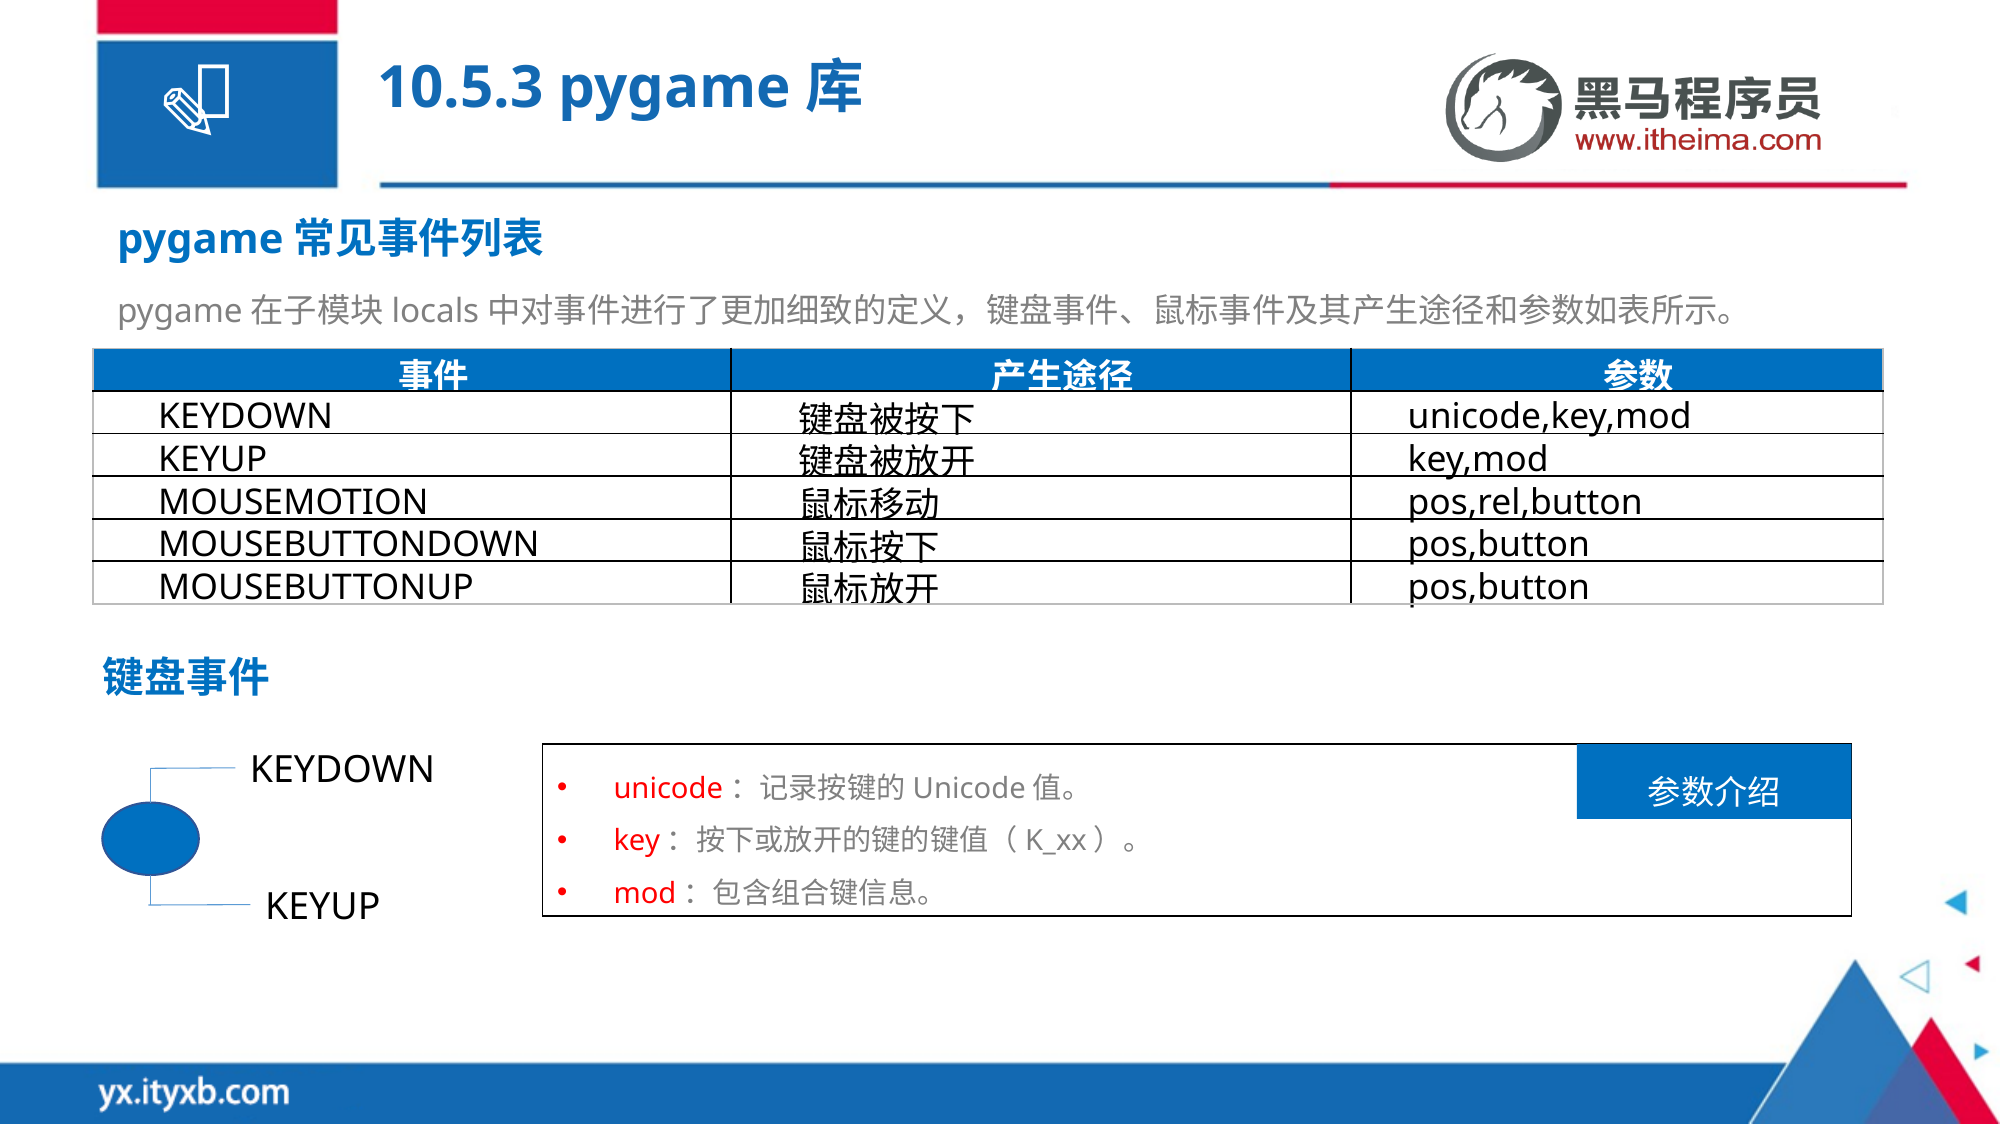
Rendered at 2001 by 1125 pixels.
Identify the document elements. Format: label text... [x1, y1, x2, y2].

table_cell KEYDOWN [94, 392, 730, 433]
table_cell 鼠标放开 [732, 562, 1350, 603]
table_cell 鼠标移动 [732, 477, 1350, 518]
table_header 参数 [1352, 349, 1882, 390]
table_cell pos,button [1352, 562, 1882, 603]
text_box KEYDOWN [235, 737, 543, 798]
table_cell MOUSEMOTION [94, 477, 730, 518]
table_cell pos,button [1352, 520, 1882, 560]
title 10.5.3 pygame库 [362, 25, 1394, 153]
table_header 事件 [94, 349, 730, 390]
table_cell 键盘被放开 [732, 434, 1350, 475]
table_cell 键盘被按下 [732, 392, 1350, 433]
table_cell MOUSEBUTTONDOWN [94, 520, 730, 560]
table_cell KEYUP [94, 434, 730, 475]
table_cell unicode,key,mod [1352, 392, 1882, 433]
text_box KEYUP [250, 874, 508, 935]
text_box pygame常见事件列表 [102, 179, 881, 261]
table_header 产生途径 [732, 349, 1350, 390]
text_box pygame在子模块locals中对事件进行了更加细致的定义，键盘事件、鼠标事件及其产生途径和参数如表所示。 [102, 261, 1879, 337]
table_cell 鼠标按下 [732, 520, 1350, 560]
text_box 参数介绍 [1576, 744, 1852, 819]
table_cell key,mod [1352, 434, 1882, 475]
text_box 键盘事件 [88, 617, 867, 708]
picture [0, 0, 2000, 1124]
table_cell pos,rel,button [1352, 477, 1882, 518]
text_box unicode：记录按键的Unicode值。 key：按下或放开的键的键值（K_xx）。 mod：包含组合键信息。 [542, 744, 1852, 917]
table_cell MOUSEBUTTONUP [94, 562, 730, 603]
text_box [101, 801, 200, 876]
